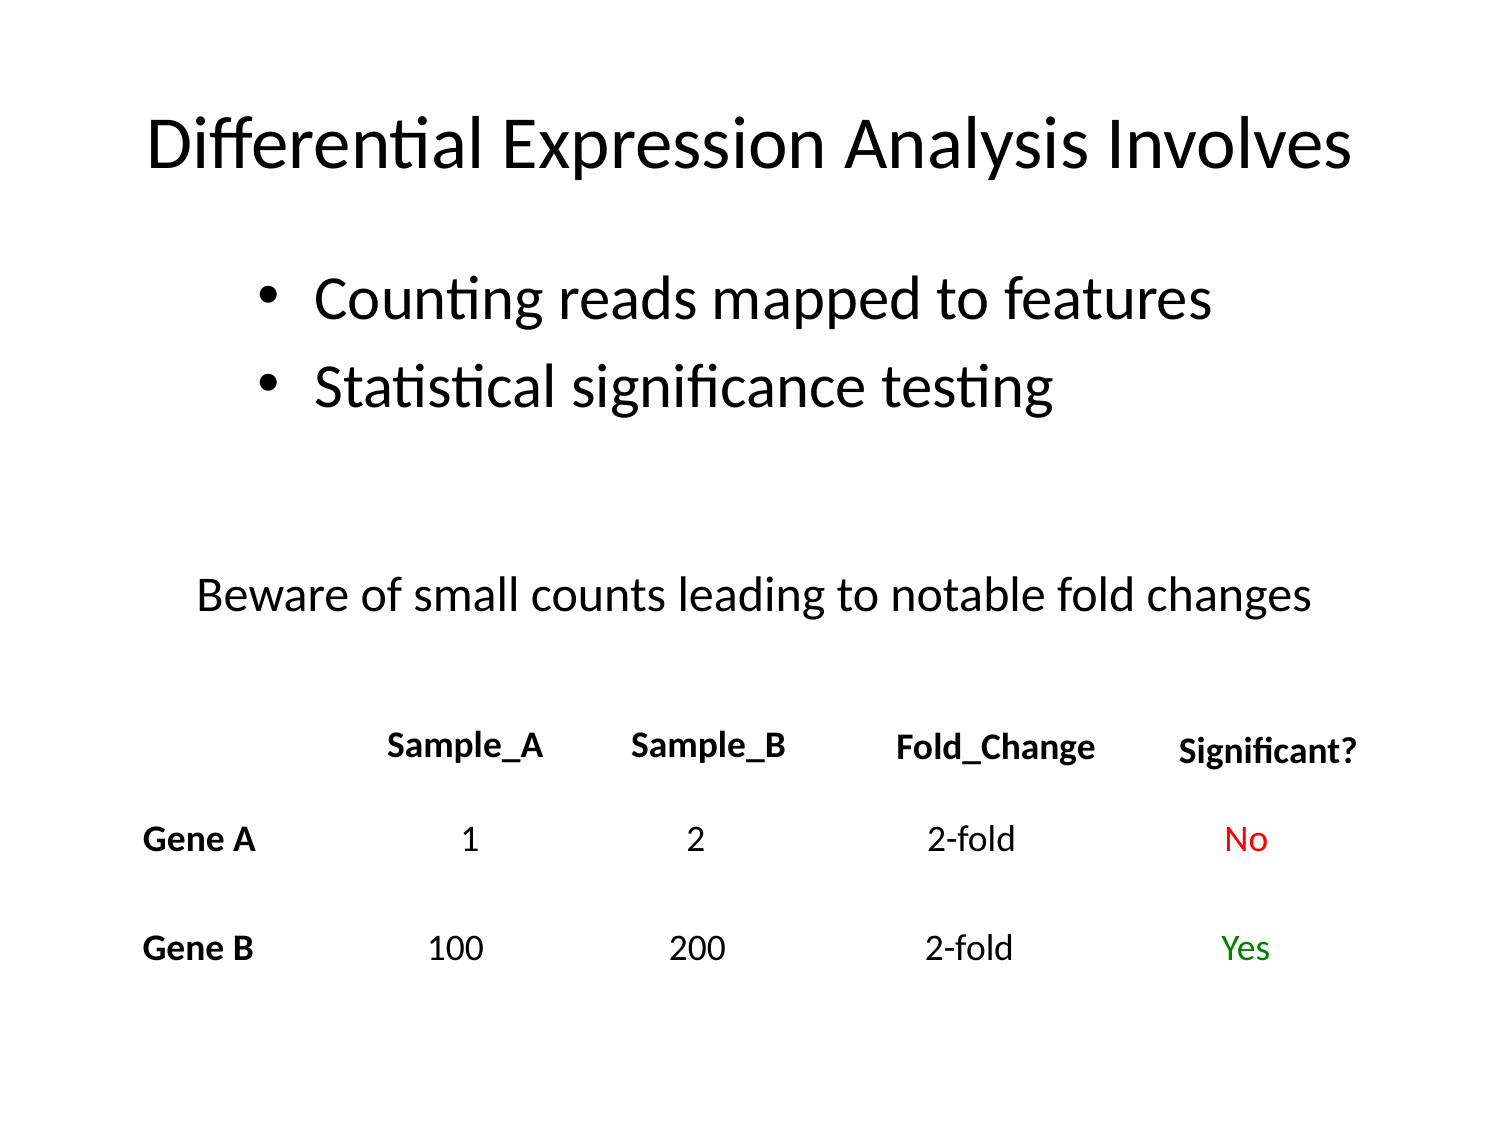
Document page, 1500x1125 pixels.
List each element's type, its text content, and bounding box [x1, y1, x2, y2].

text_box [127, 711, 1375, 977]
title Differential Expression Analysis Involves [75, 45, 1425, 233]
list Counting reads mapped to features Statistical significance testing [242, 249, 1256, 491]
text_box Beware of small counts leading to notable fold changes [181, 553, 1328, 629]
